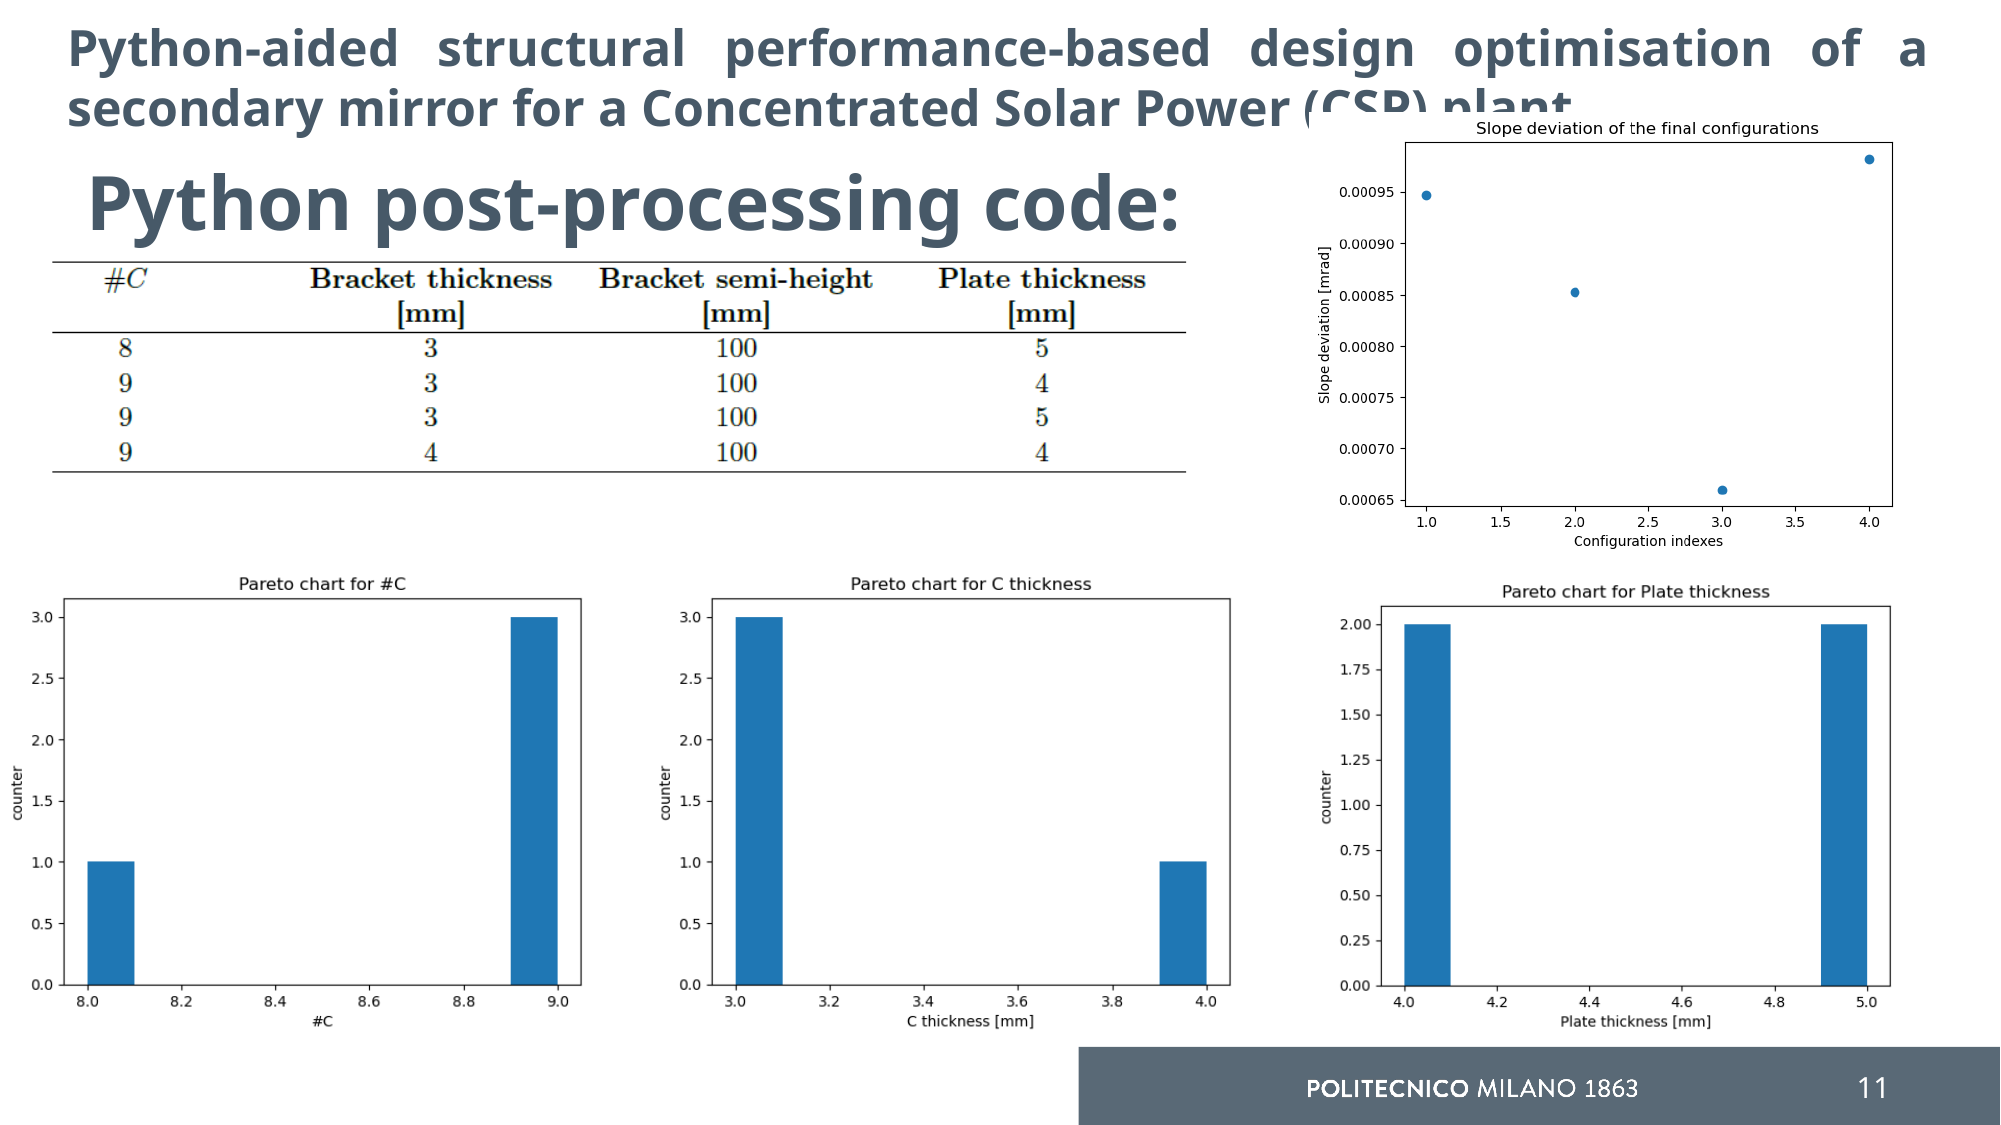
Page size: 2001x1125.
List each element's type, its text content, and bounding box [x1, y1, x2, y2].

picture [1309, 112, 1900, 558]
picture [0, 567, 591, 1040]
text_box Python post-processing code: [71, 147, 1309, 490]
picture [1298, 1075, 1644, 1102]
picture [1309, 575, 1900, 1040]
picture [648, 567, 1240, 1040]
text_box Python-aided structural performance-based design optimisation of a secondary mirror for a Concentrated Solar Power (CSP) plant [52, 9, 1944, 144]
picture [52, 248, 1187, 489]
